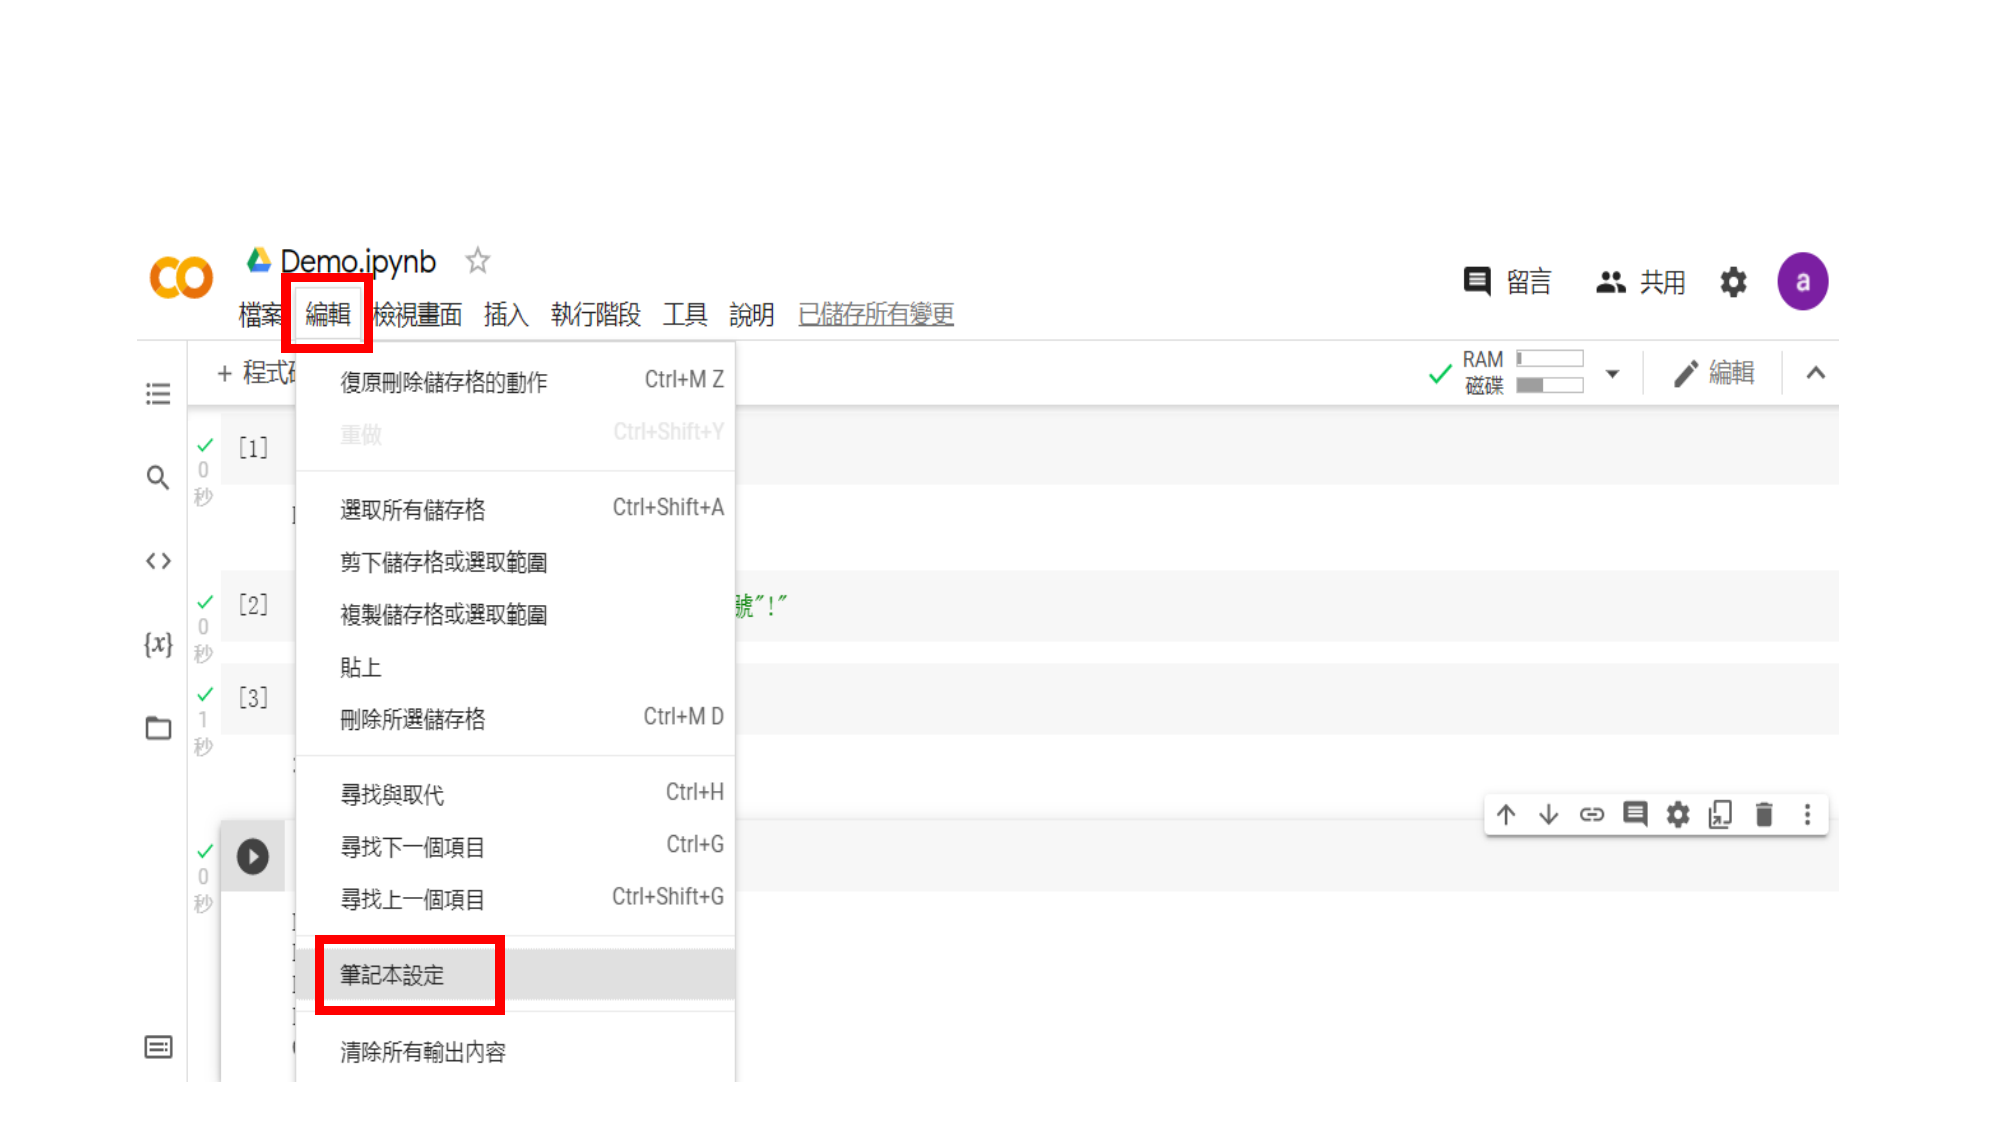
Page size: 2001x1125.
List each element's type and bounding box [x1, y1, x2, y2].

picture [137, 235, 1840, 1082]
